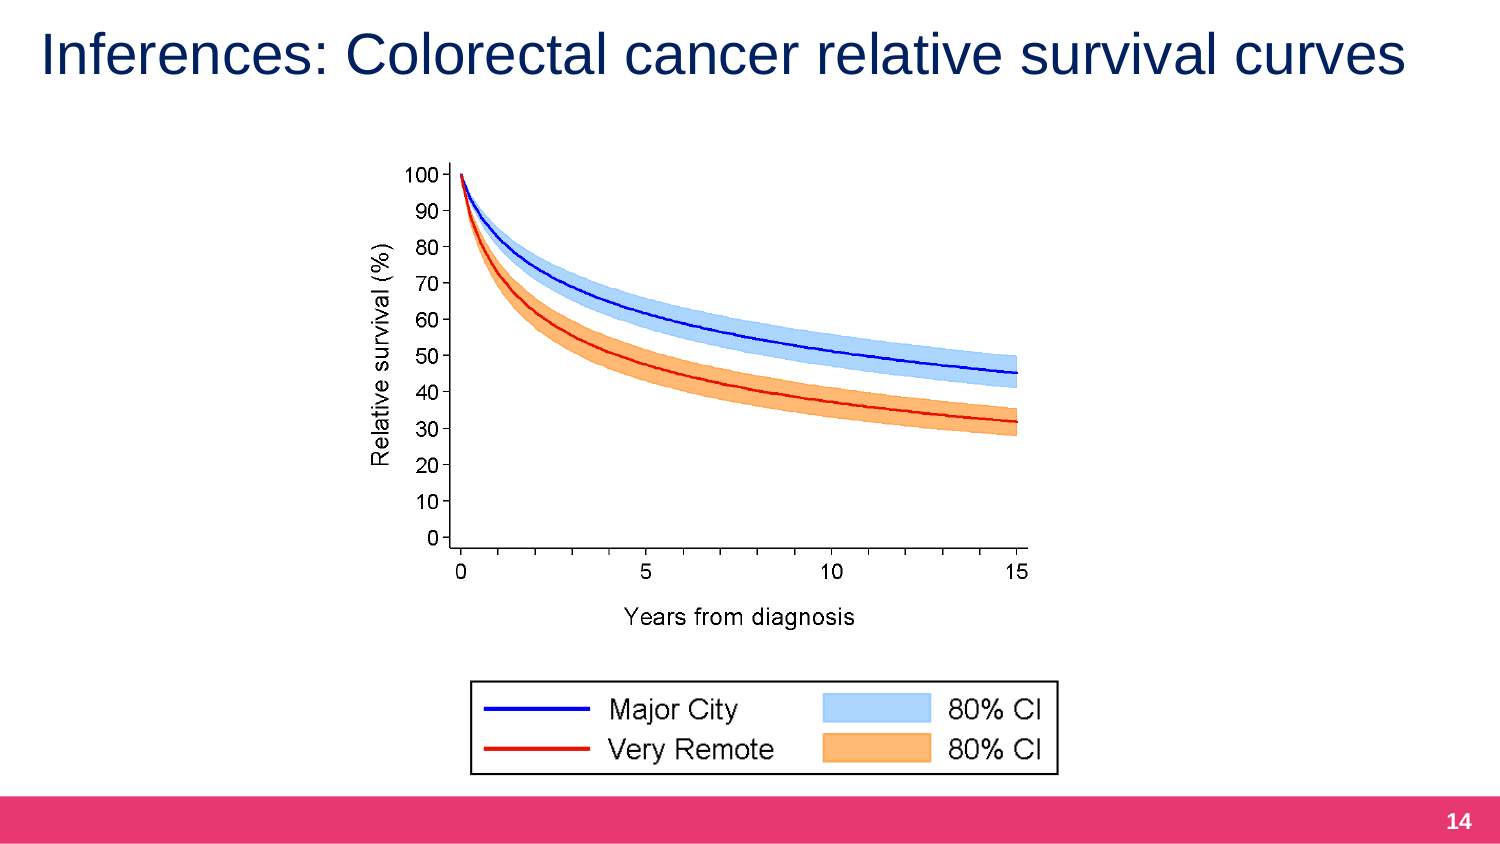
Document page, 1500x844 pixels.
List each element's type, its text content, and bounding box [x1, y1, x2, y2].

text_box Inferences: Colorectal cancer relative survival curves [25, 8, 1500, 94]
picture [129, 669, 1265, 787]
picture [348, 144, 1046, 653]
